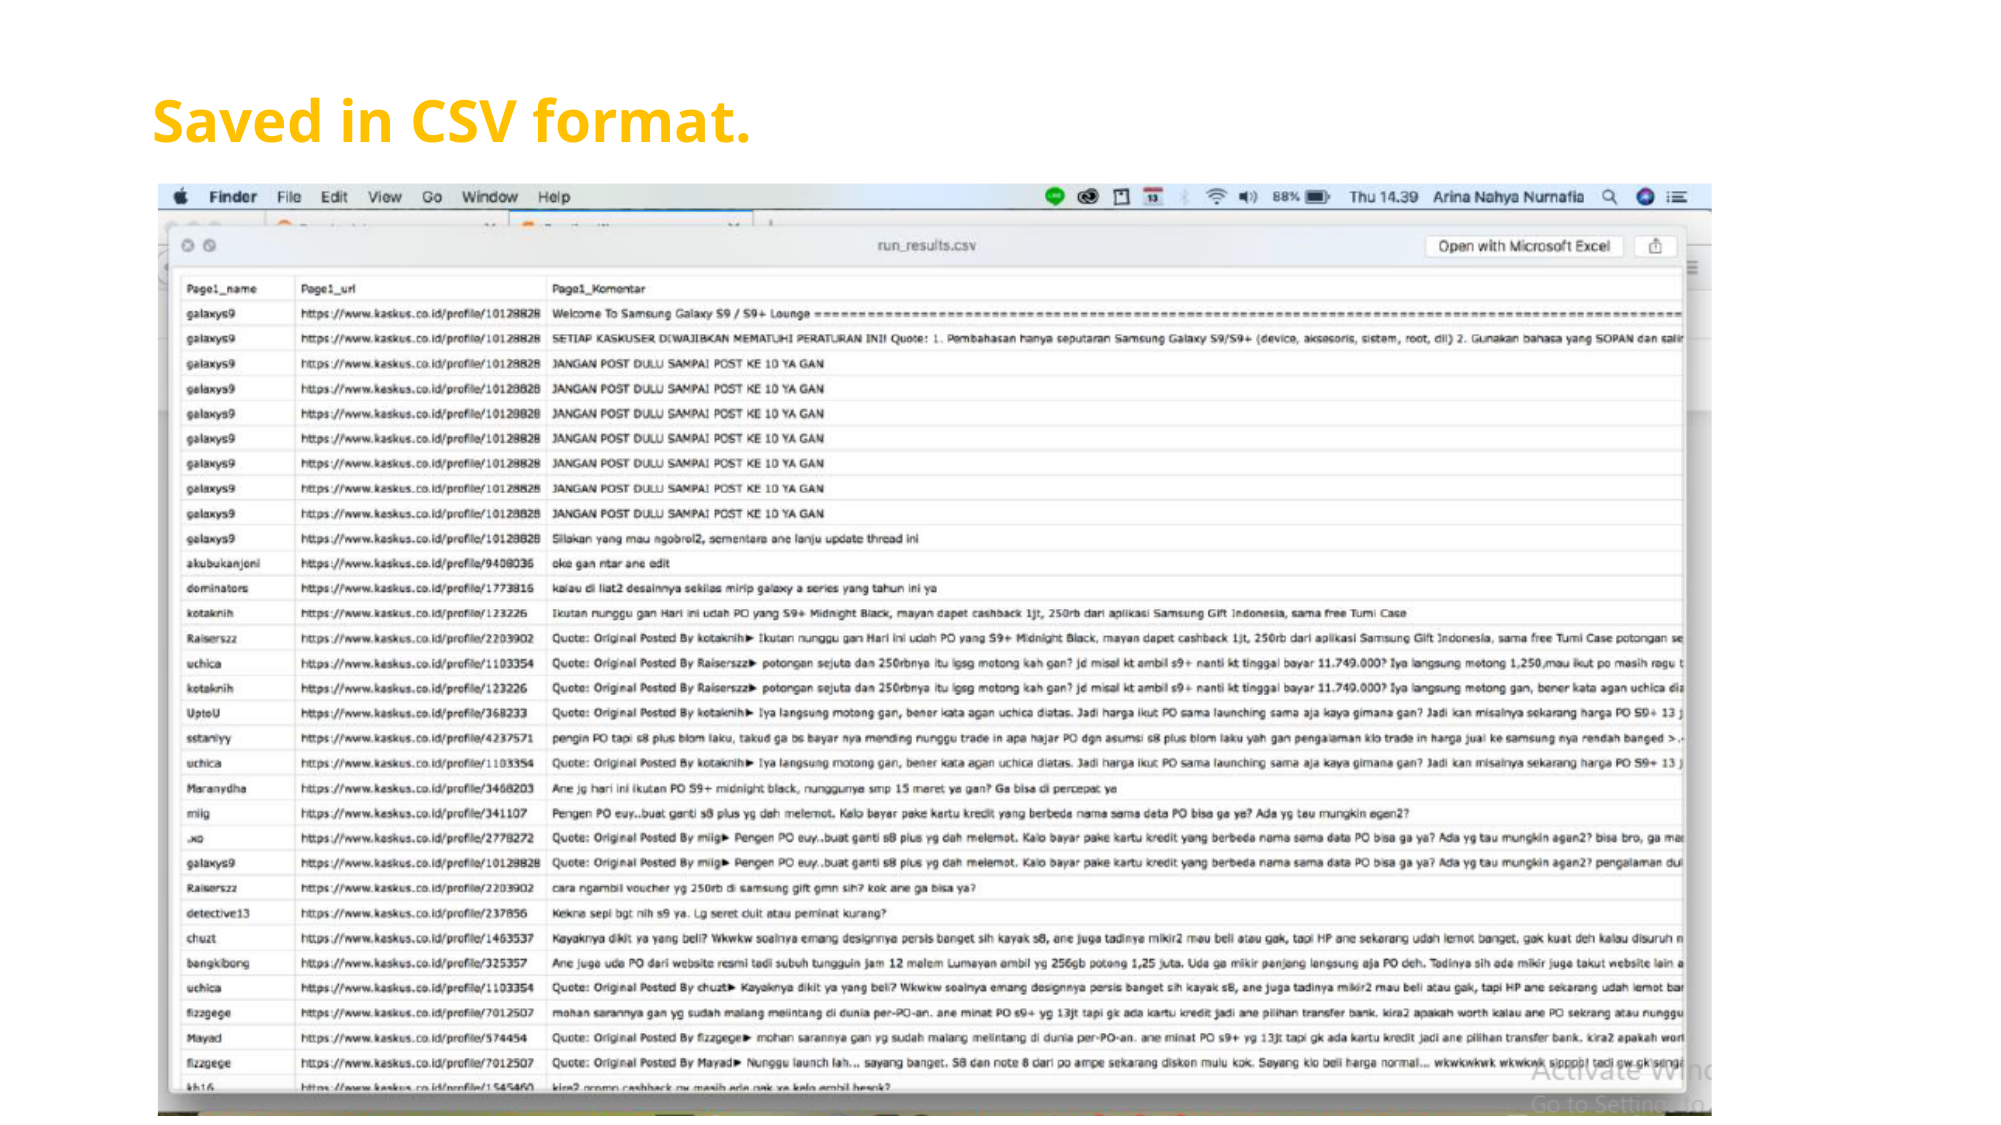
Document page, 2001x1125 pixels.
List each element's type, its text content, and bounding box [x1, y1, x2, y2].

picture [157, 181, 1712, 1116]
list Saved in CSV format. [137, 84, 1863, 799]
